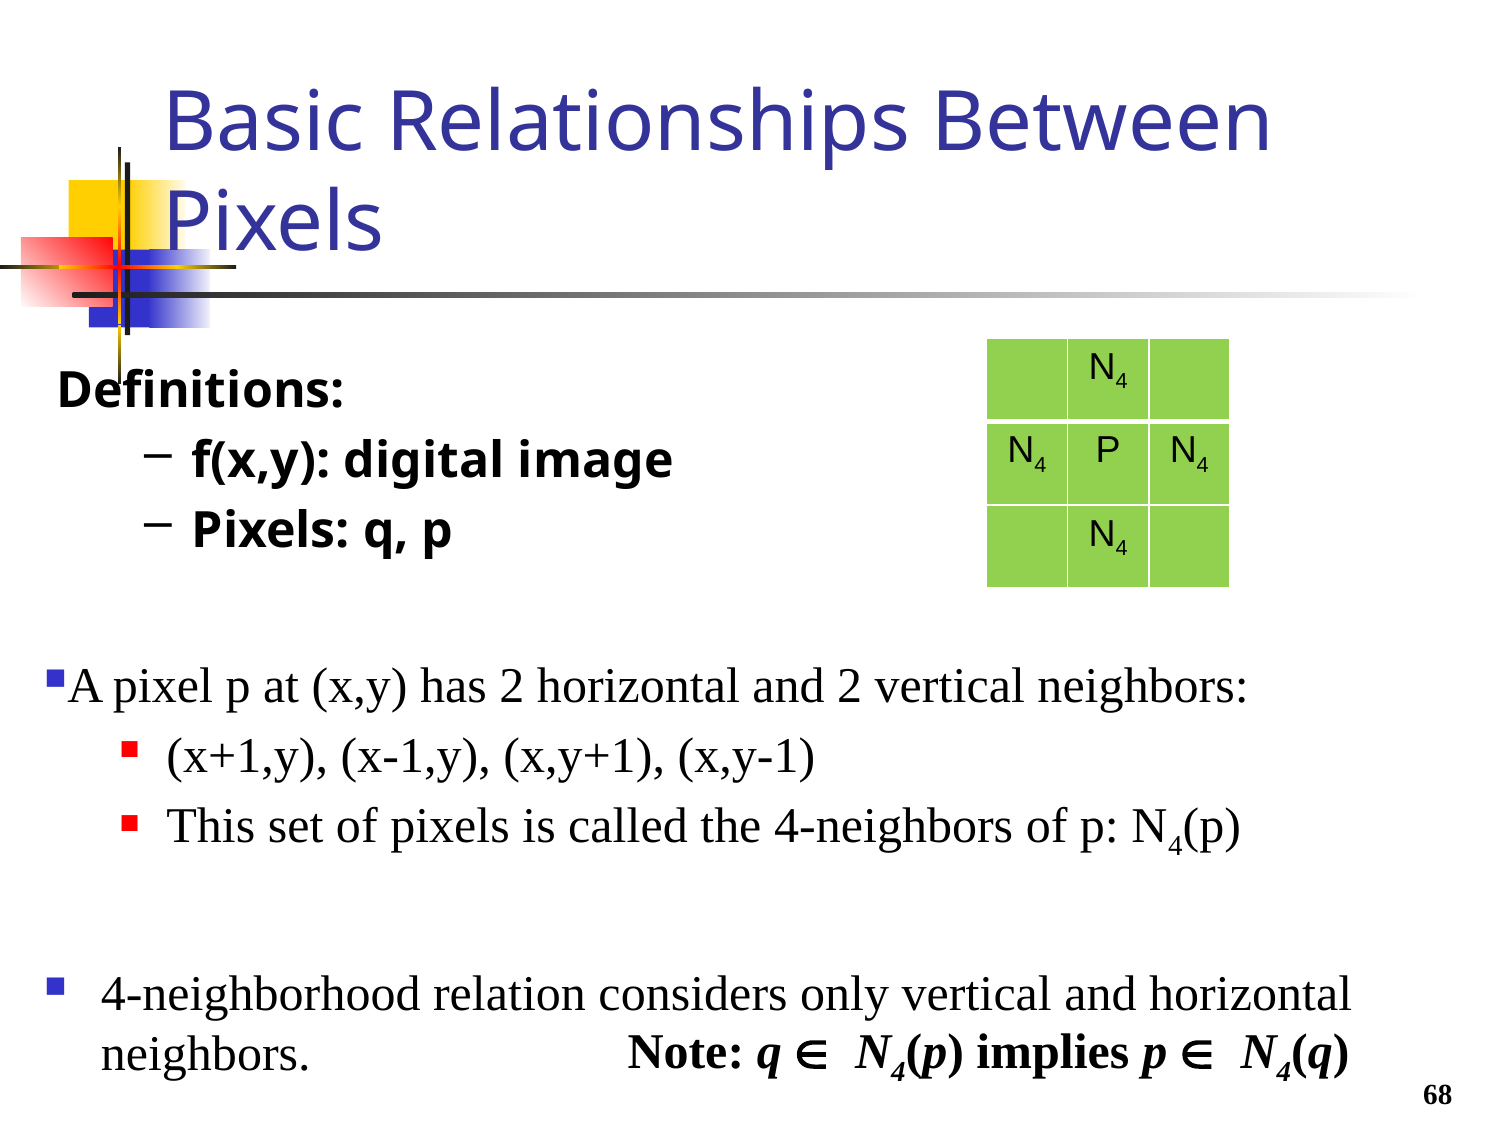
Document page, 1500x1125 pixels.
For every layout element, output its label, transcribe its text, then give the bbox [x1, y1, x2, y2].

slide_number 68 [1154, 1042, 1468, 1118]
list A pixel p at (x,y) has 2 horizontal and 2 vertical neighbors: (x+1,y), (x-1,y), (x,y+1), (x,y-1) This set of pixels is called the 4-neighbors of p: N4(p) 4-neighborhood relation considers only vertical and horizontal neighbors. [29, 644, 1436, 1059]
table_cell N4 [1068, 506, 1148, 587]
table_cell N4 [987, 424, 1067, 504]
table_header [987, 339, 1067, 419]
table_cell [1150, 506, 1229, 587]
table_cell P [1068, 424, 1148, 504]
table_header [1150, 339, 1229, 419]
table_cell N4 [1150, 424, 1229, 504]
text_box Note: q Î N4(p) implies p Î N4(q) [612, 1011, 1377, 1095]
text_box Definitions: f(x,y): digital image Pixels: q, p [41, 349, 1392, 598]
table_header N4 [1068, 339, 1148, 419]
table_cell [987, 506, 1067, 587]
title Basic Relationships Between Pixels [147, 34, 1468, 276]
